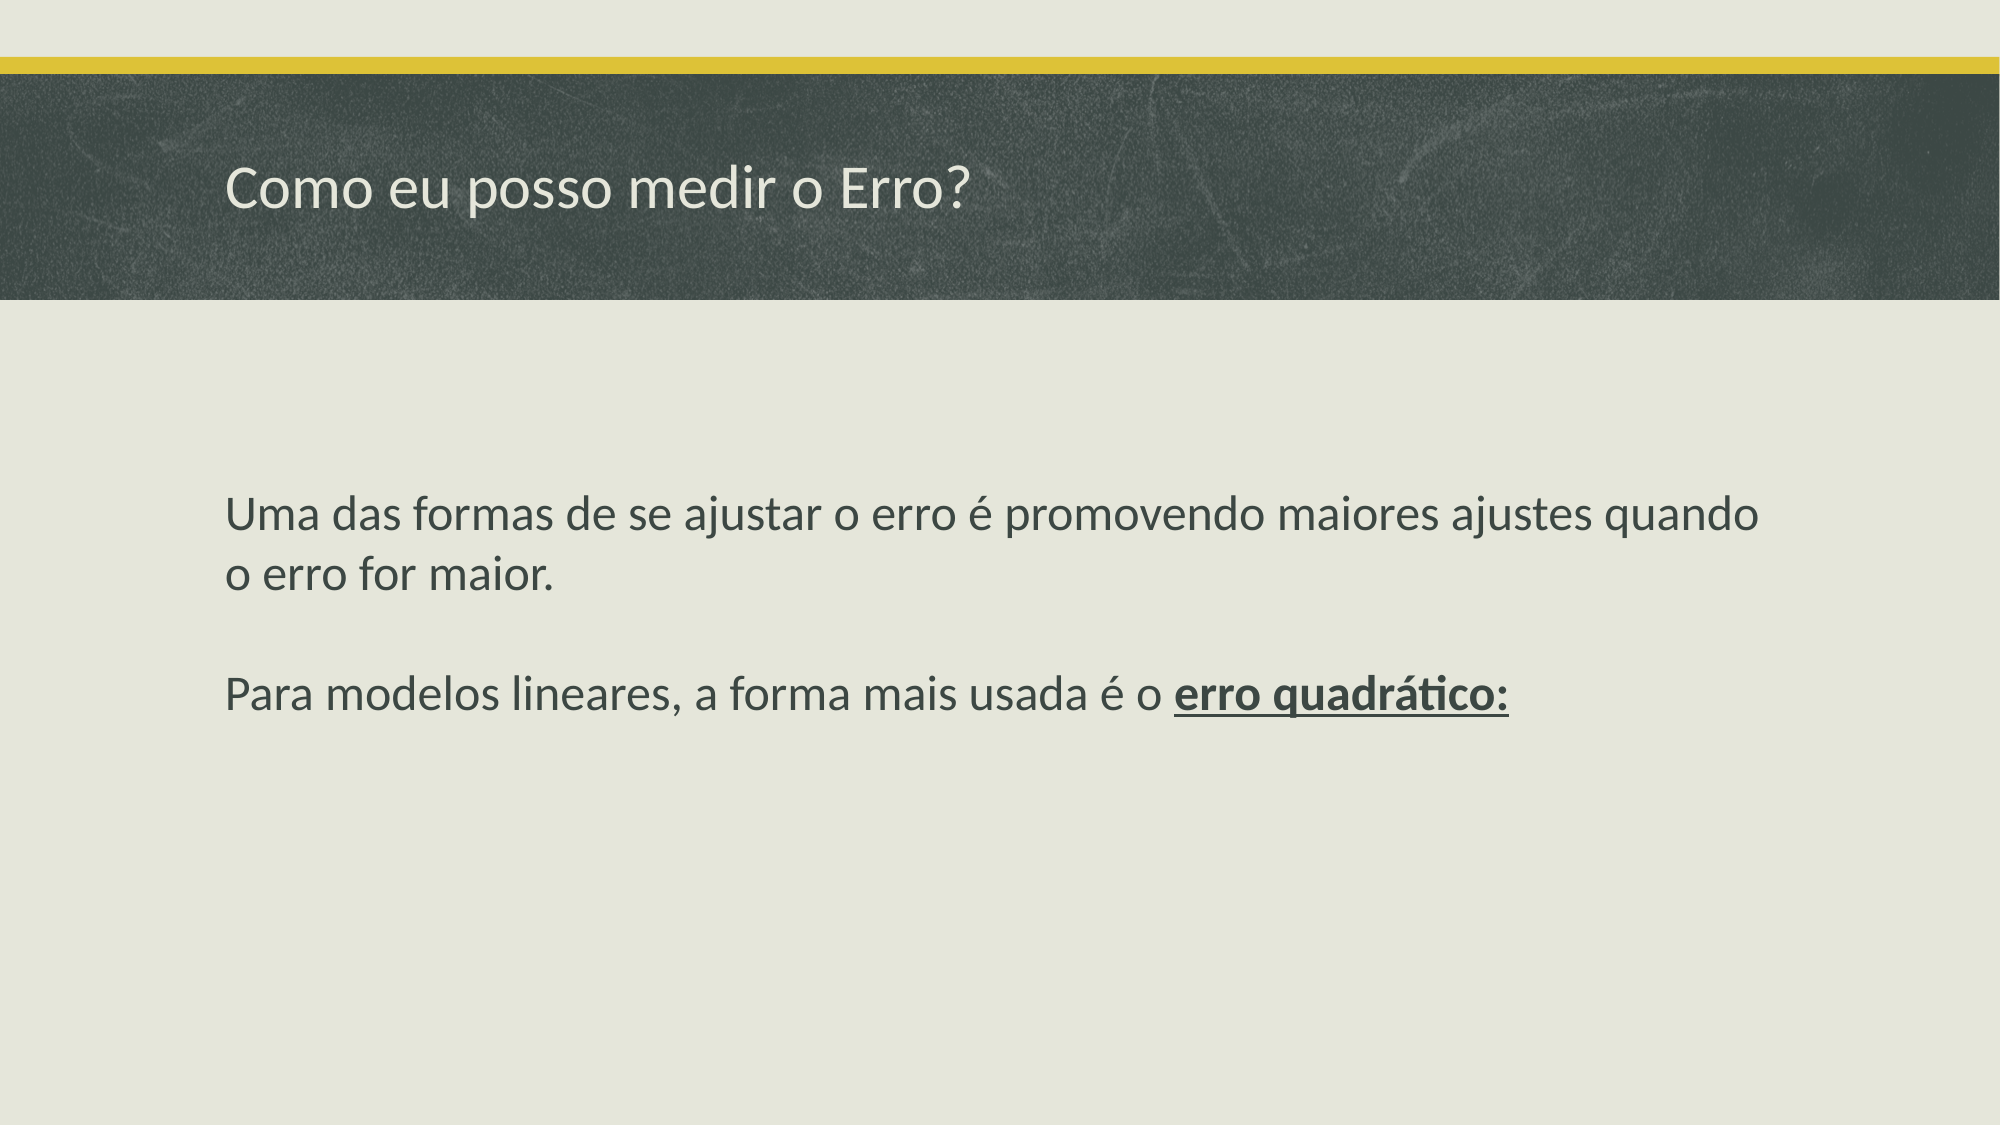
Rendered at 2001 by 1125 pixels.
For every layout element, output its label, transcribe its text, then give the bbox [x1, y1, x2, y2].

title Como eu posso medir o Erro? [210, 75, 1790, 299]
text_box Uma das formas de se ajustar o erro é promovendo maiores ajustes quando o erro for maior. Para modelos lineares, a forma mais usada é o erro quadrático: [209, 473, 1804, 953]
picture [0, 74, 2000, 300]
